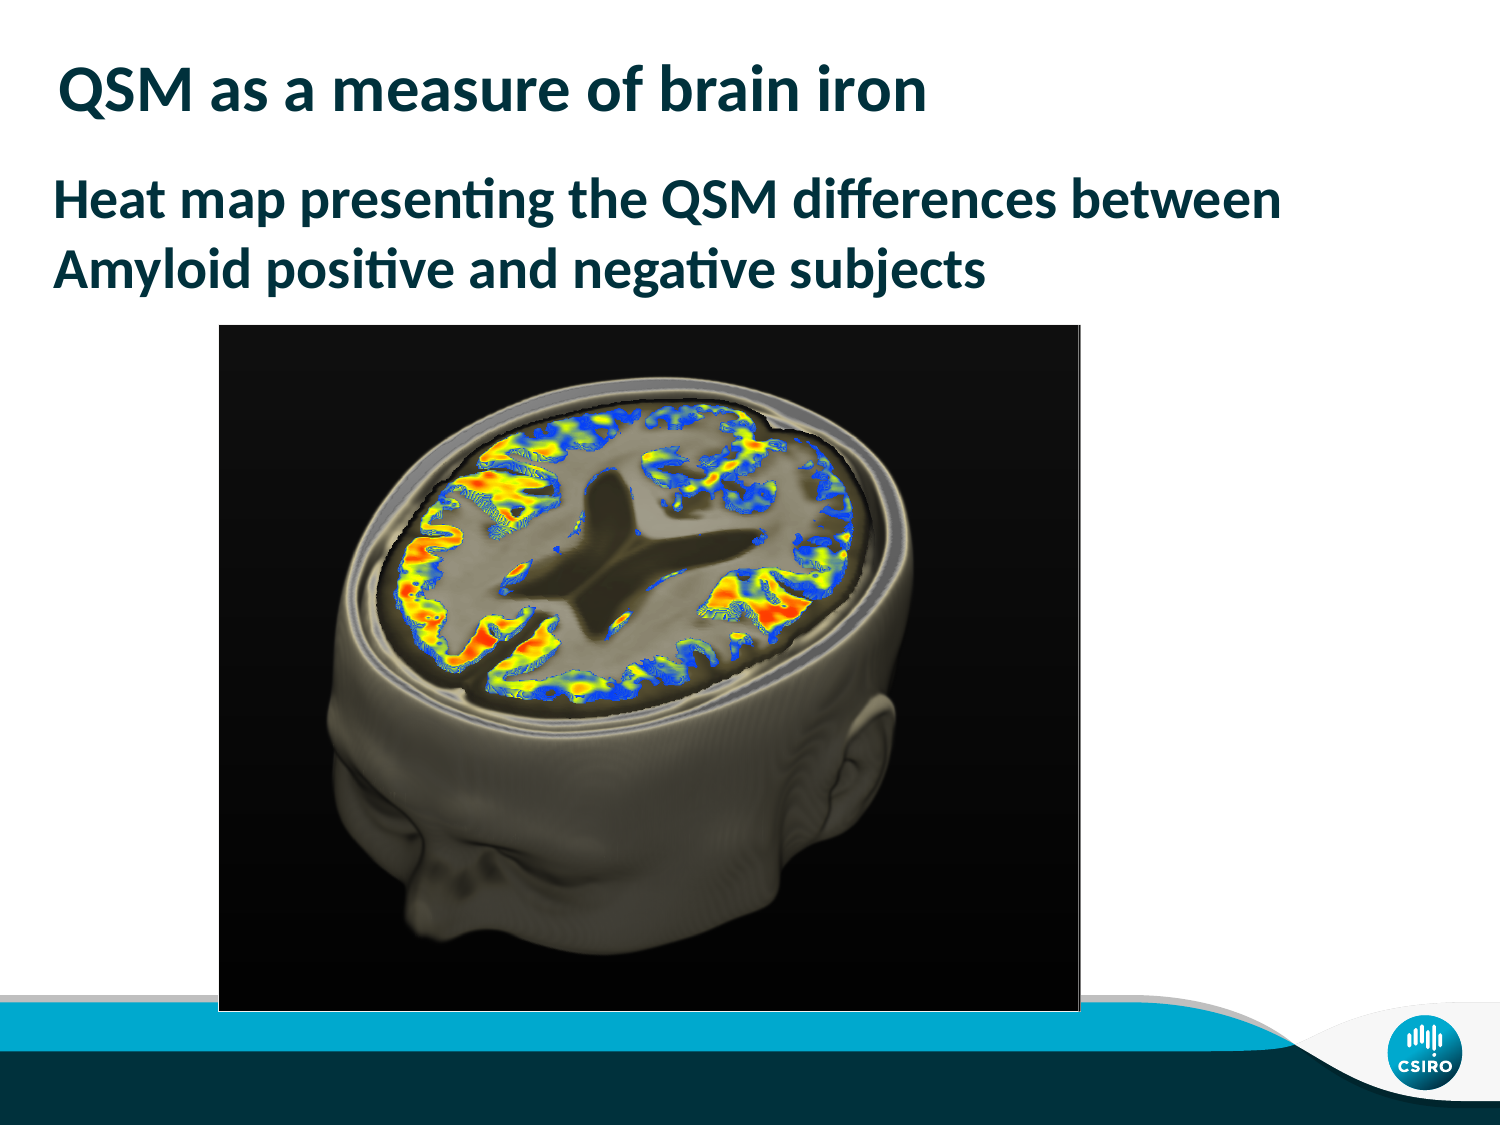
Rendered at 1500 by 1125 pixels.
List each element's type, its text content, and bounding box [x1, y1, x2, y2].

text_box QSM as a measure of brain iron [59, 44, 1447, 185]
list Heat map presenting the QSM differences between Amyloid positive and negative subjects [53, 160, 1441, 301]
picture [218, 324, 1081, 1016]
